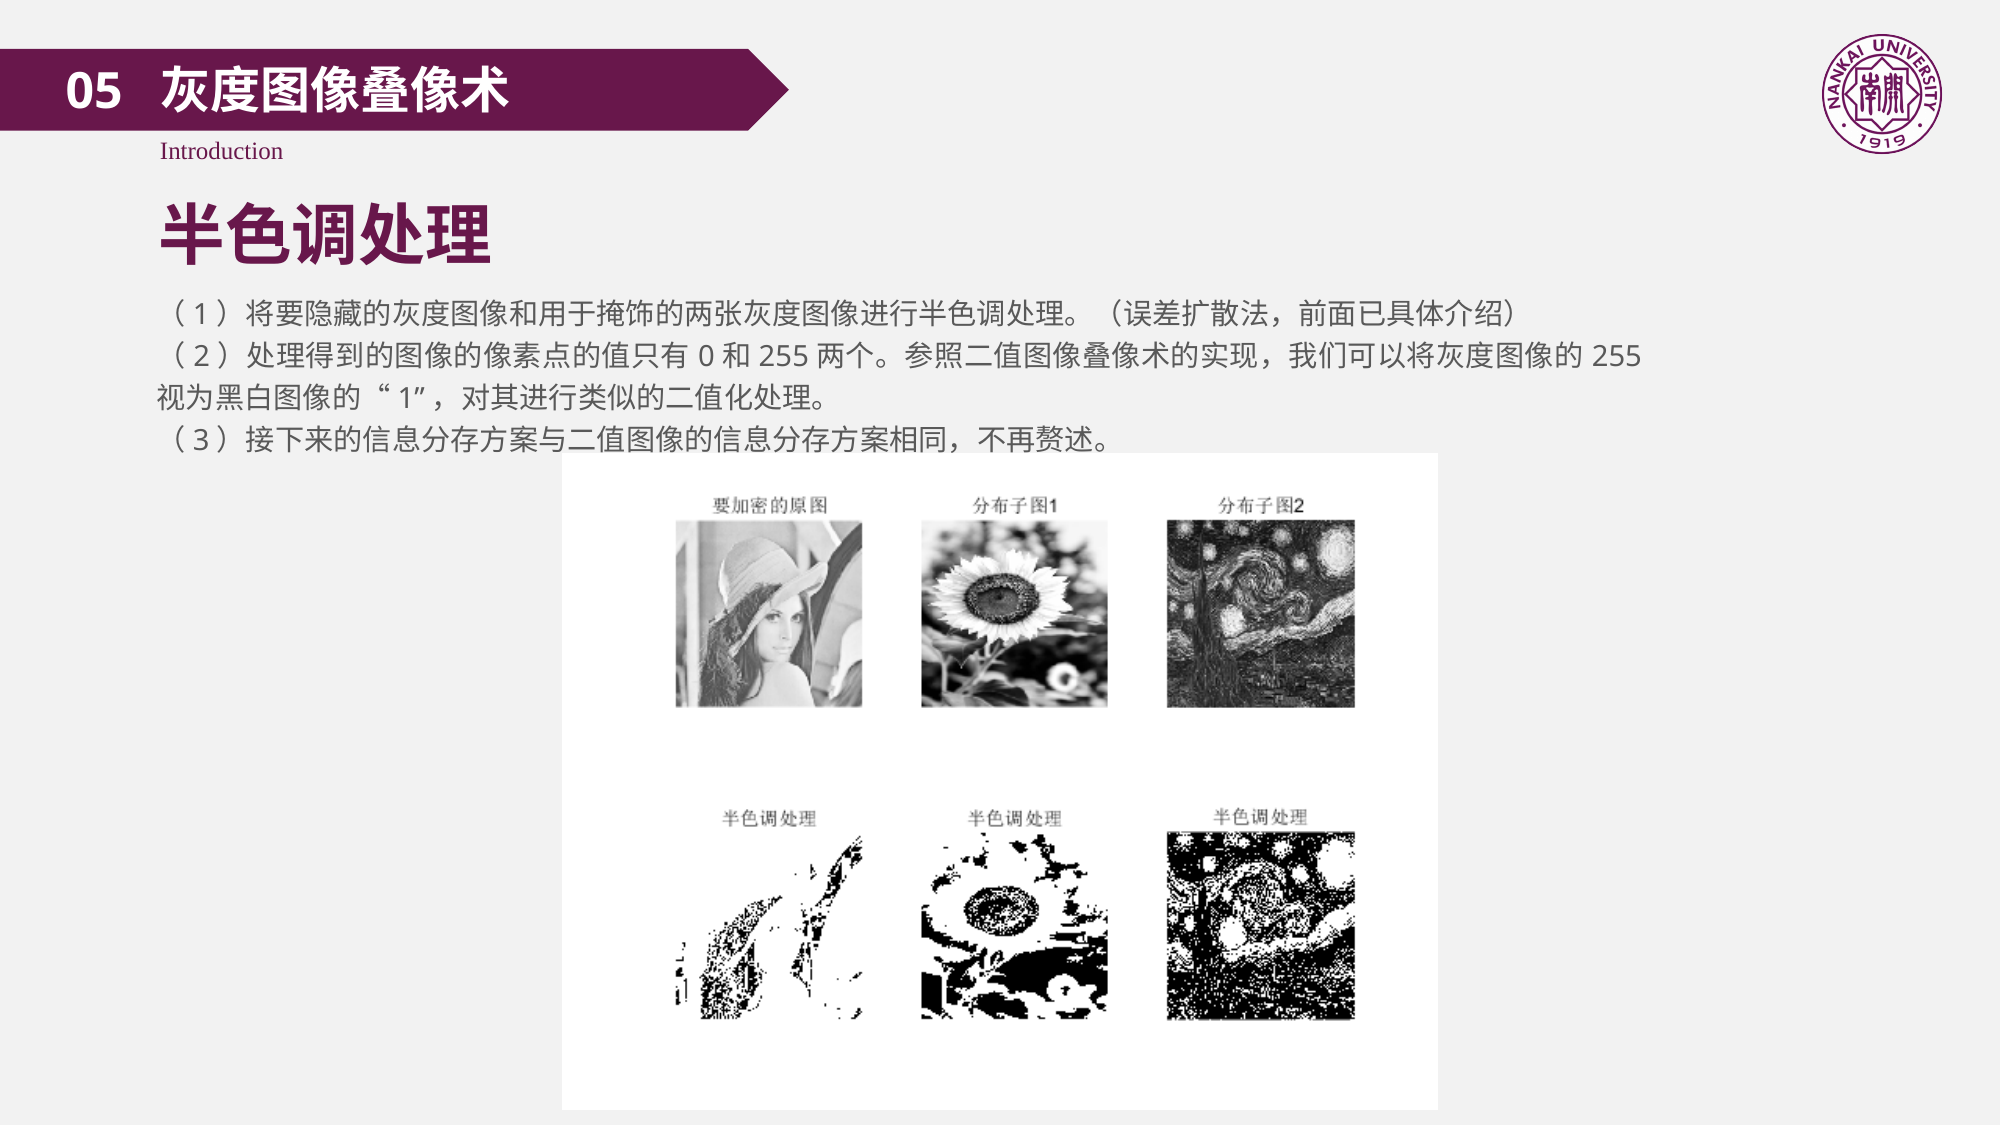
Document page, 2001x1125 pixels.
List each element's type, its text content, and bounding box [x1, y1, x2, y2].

text_box （1）将要隐藏的灰度图像和用于掩饰的两张灰度图像进行半色调处理。（误差扩散法，前面已具体介绍） （2）处理得到的图像的像素点的值只有0和255两个。参照二值图像叠像术的实现，我们可以将灰度图像的255视为黑白图像的“1”，对其进行类似的二值化处理。 （3）接下来的信息分存方案与二值图像的信息分存方案相同，不再赘述。 [141, 281, 1664, 464]
picture [1820, 32, 1944, 156]
picture [562, 452, 1438, 1110]
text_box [53, 50, 679, 173]
text_box 半色调处理 [143, 185, 508, 281]
